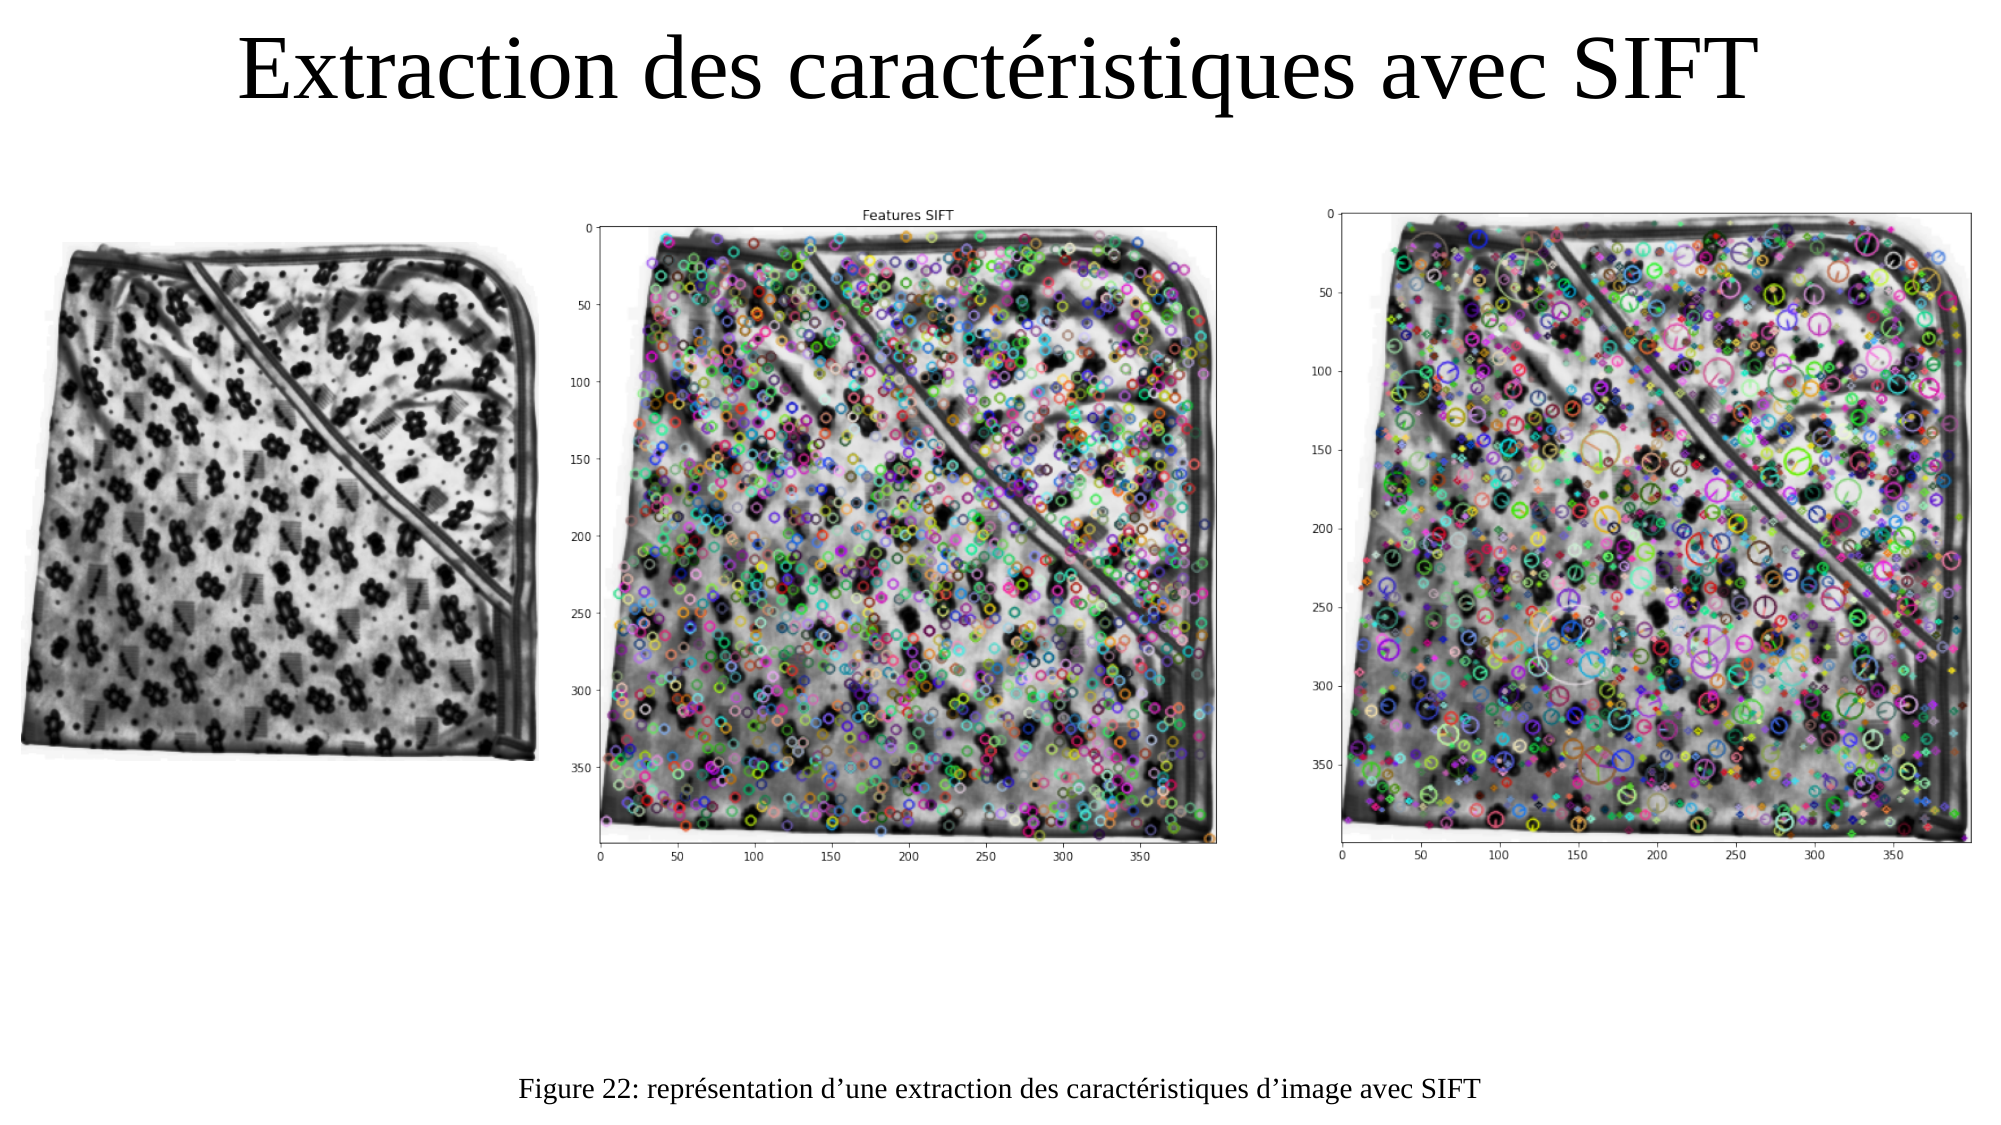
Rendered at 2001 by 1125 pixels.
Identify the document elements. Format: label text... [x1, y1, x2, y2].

text_box Figure 22: représentation d’une extraction des caractéristiques d’image avec SIFT [418, 1048, 1582, 1125]
title Extraction des caractéristiques avec SIFT [0, 0, 2000, 139]
picture [21, 242, 540, 761]
picture [562, 201, 1224, 870]
picture [1303, 201, 1979, 870]
